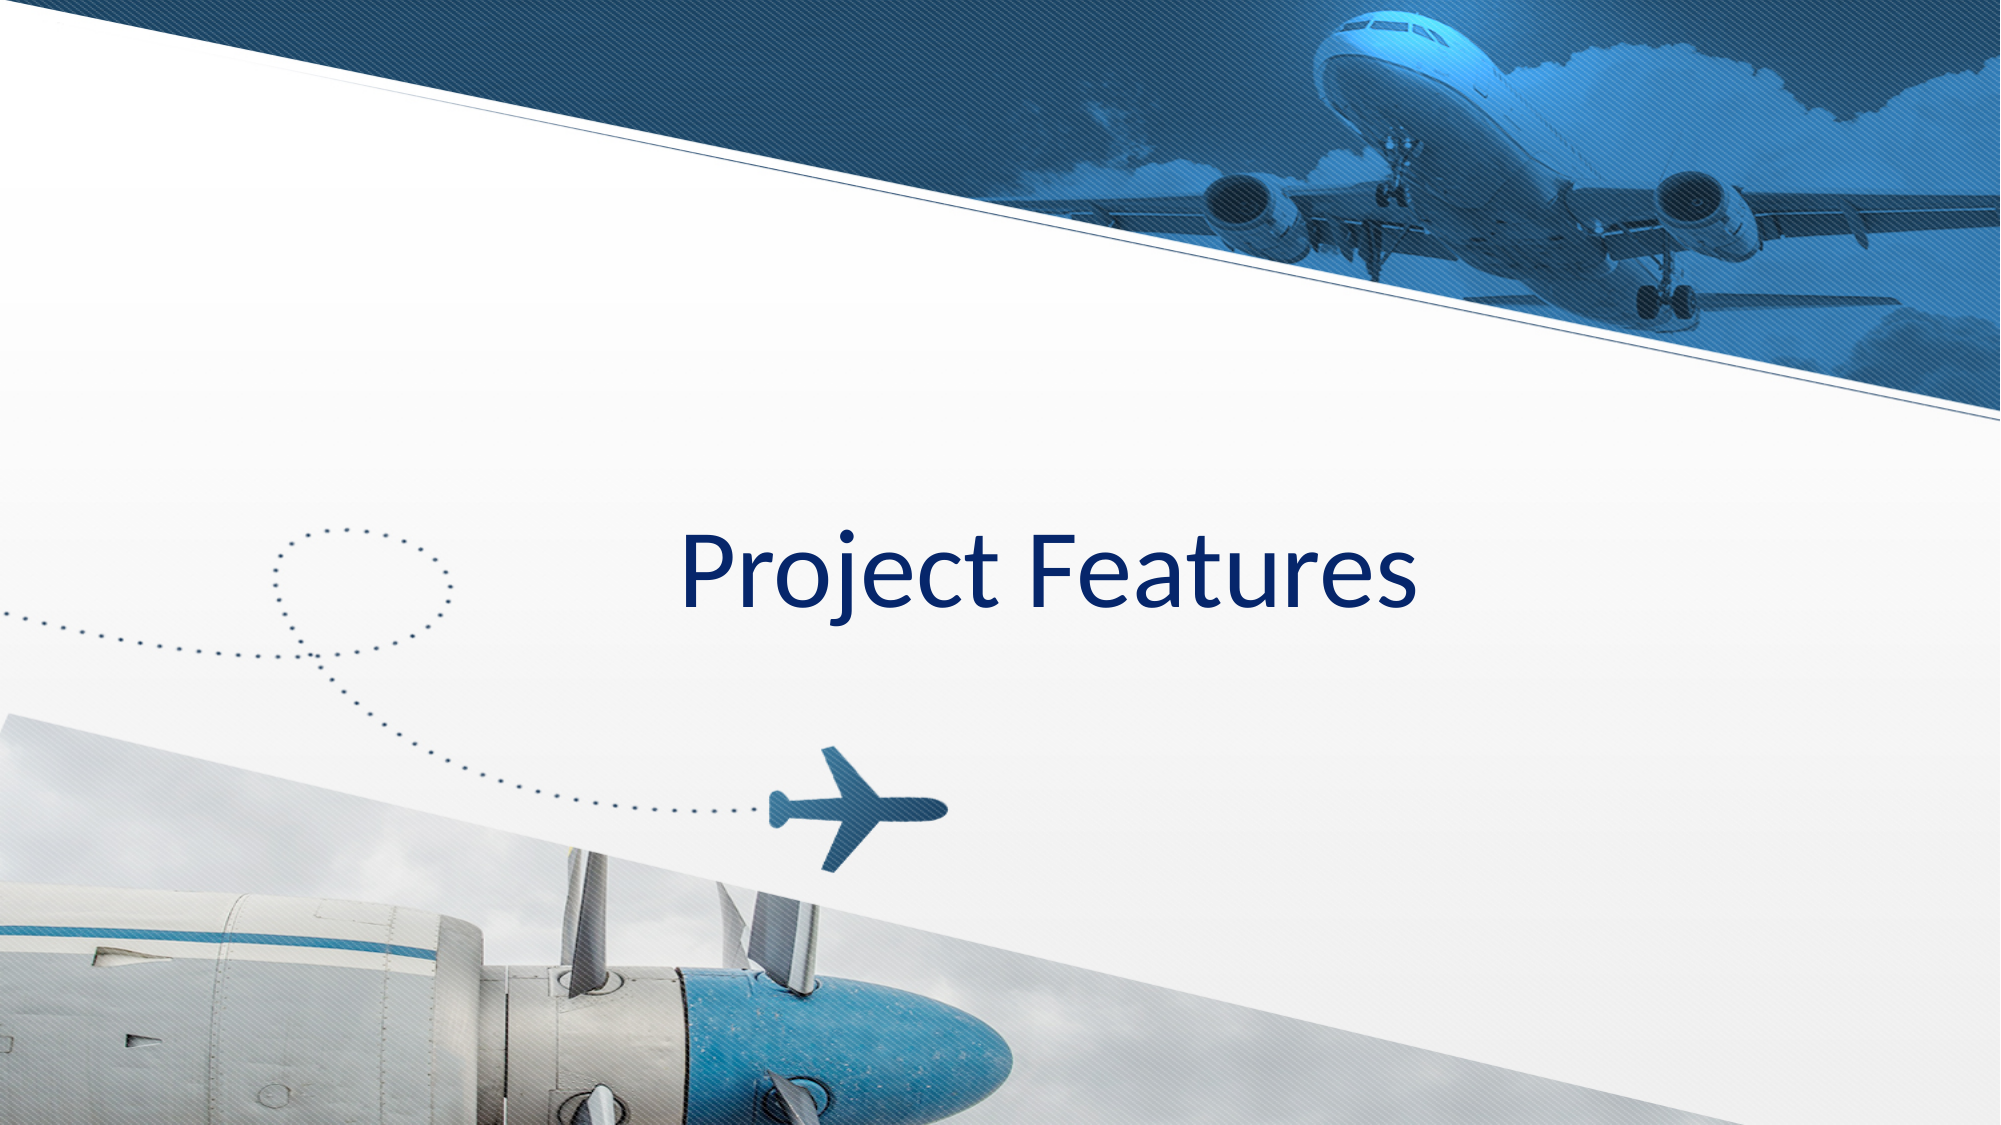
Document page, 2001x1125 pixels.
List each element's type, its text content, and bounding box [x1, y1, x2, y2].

title Project Features [421, 444, 1678, 681]
picture [0, 0, 2000, 1125]
